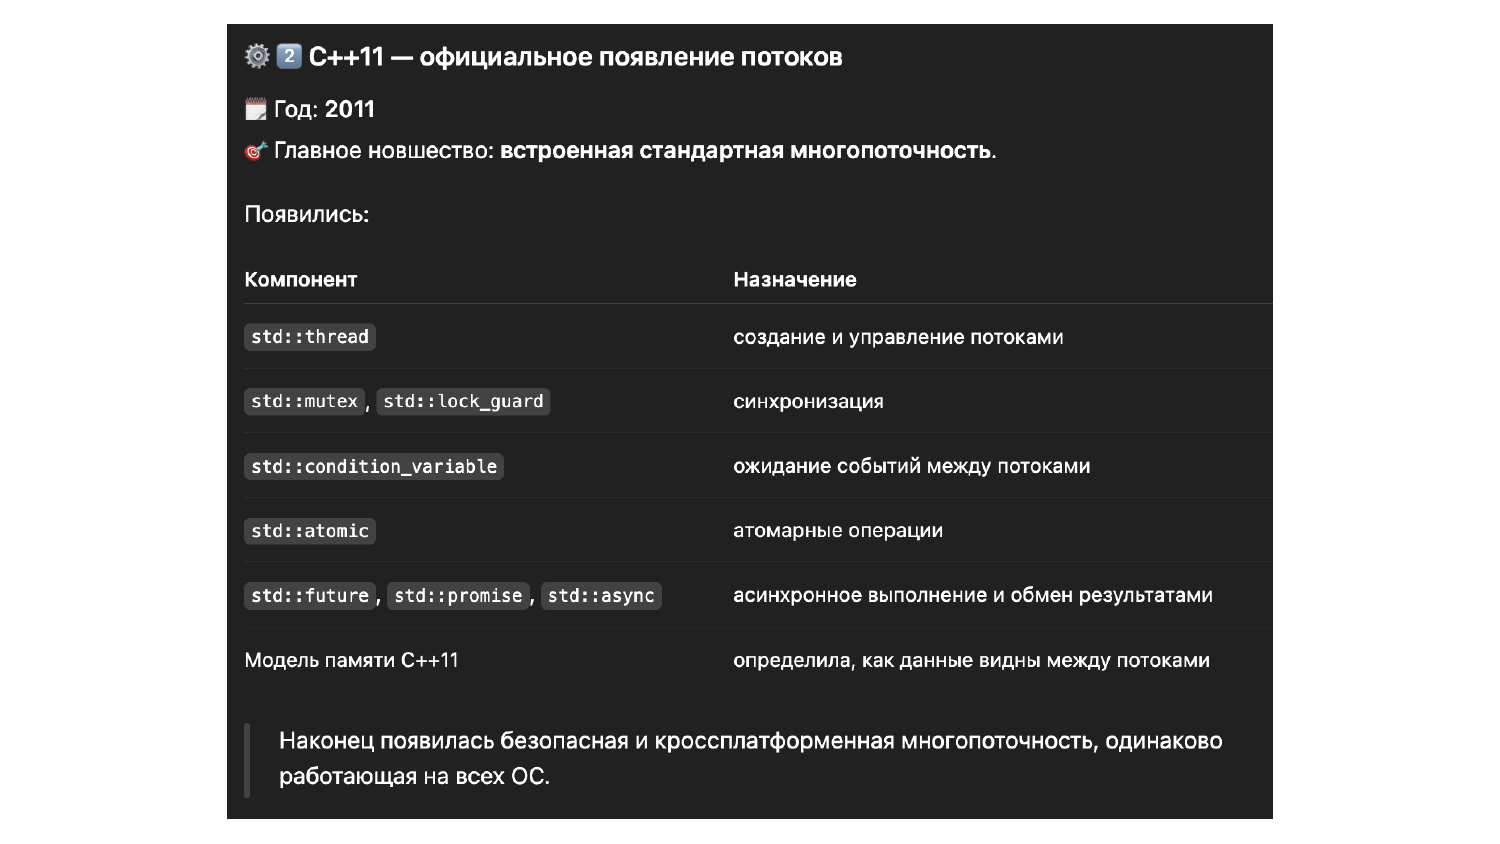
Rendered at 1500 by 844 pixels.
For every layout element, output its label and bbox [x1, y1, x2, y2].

picture [227, 24, 1273, 819]
